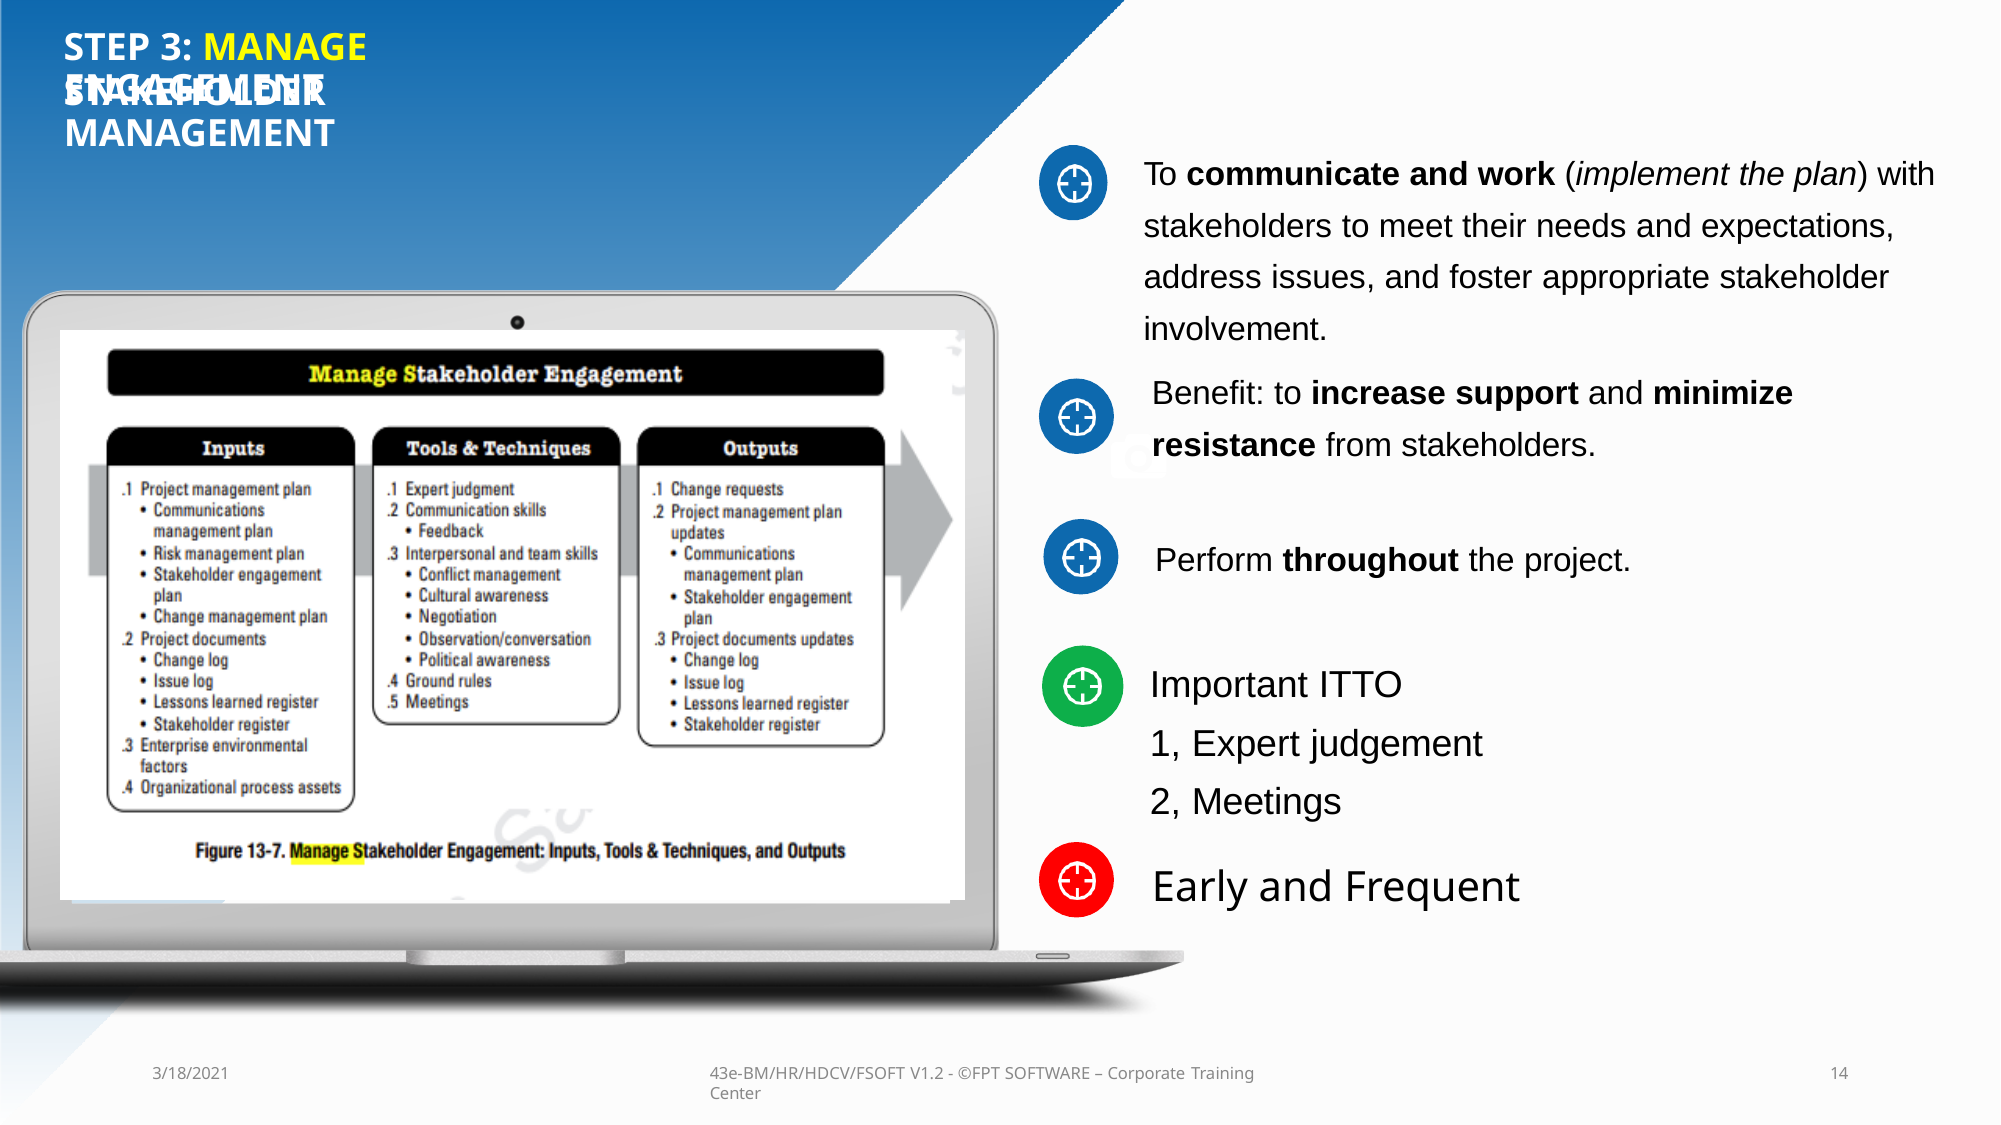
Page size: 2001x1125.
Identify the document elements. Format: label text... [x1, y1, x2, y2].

slide_number 43e-BM/HR/HDCV/FSOFT V1.2 - ©FPT SOFTWARE – Corporate Training Center [1188, 1059, 1294, 1125]
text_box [59, 330, 1119, 918]
slide_number 14 [1823, 1059, 1857, 1125]
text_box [0, 0, 1186, 1125]
text_box To communicate and work (implement the plan) with stakeholders to meet their needs and expectations, address issues, and foster appropriate stakeholder involvement. Benefit: to increase support and minimize resistance from stakeholders. Perform throughout the project. Important ITTO 1, Expert judgement 2, Meetings Early and Frequent [1188, 138, 1943, 910]
